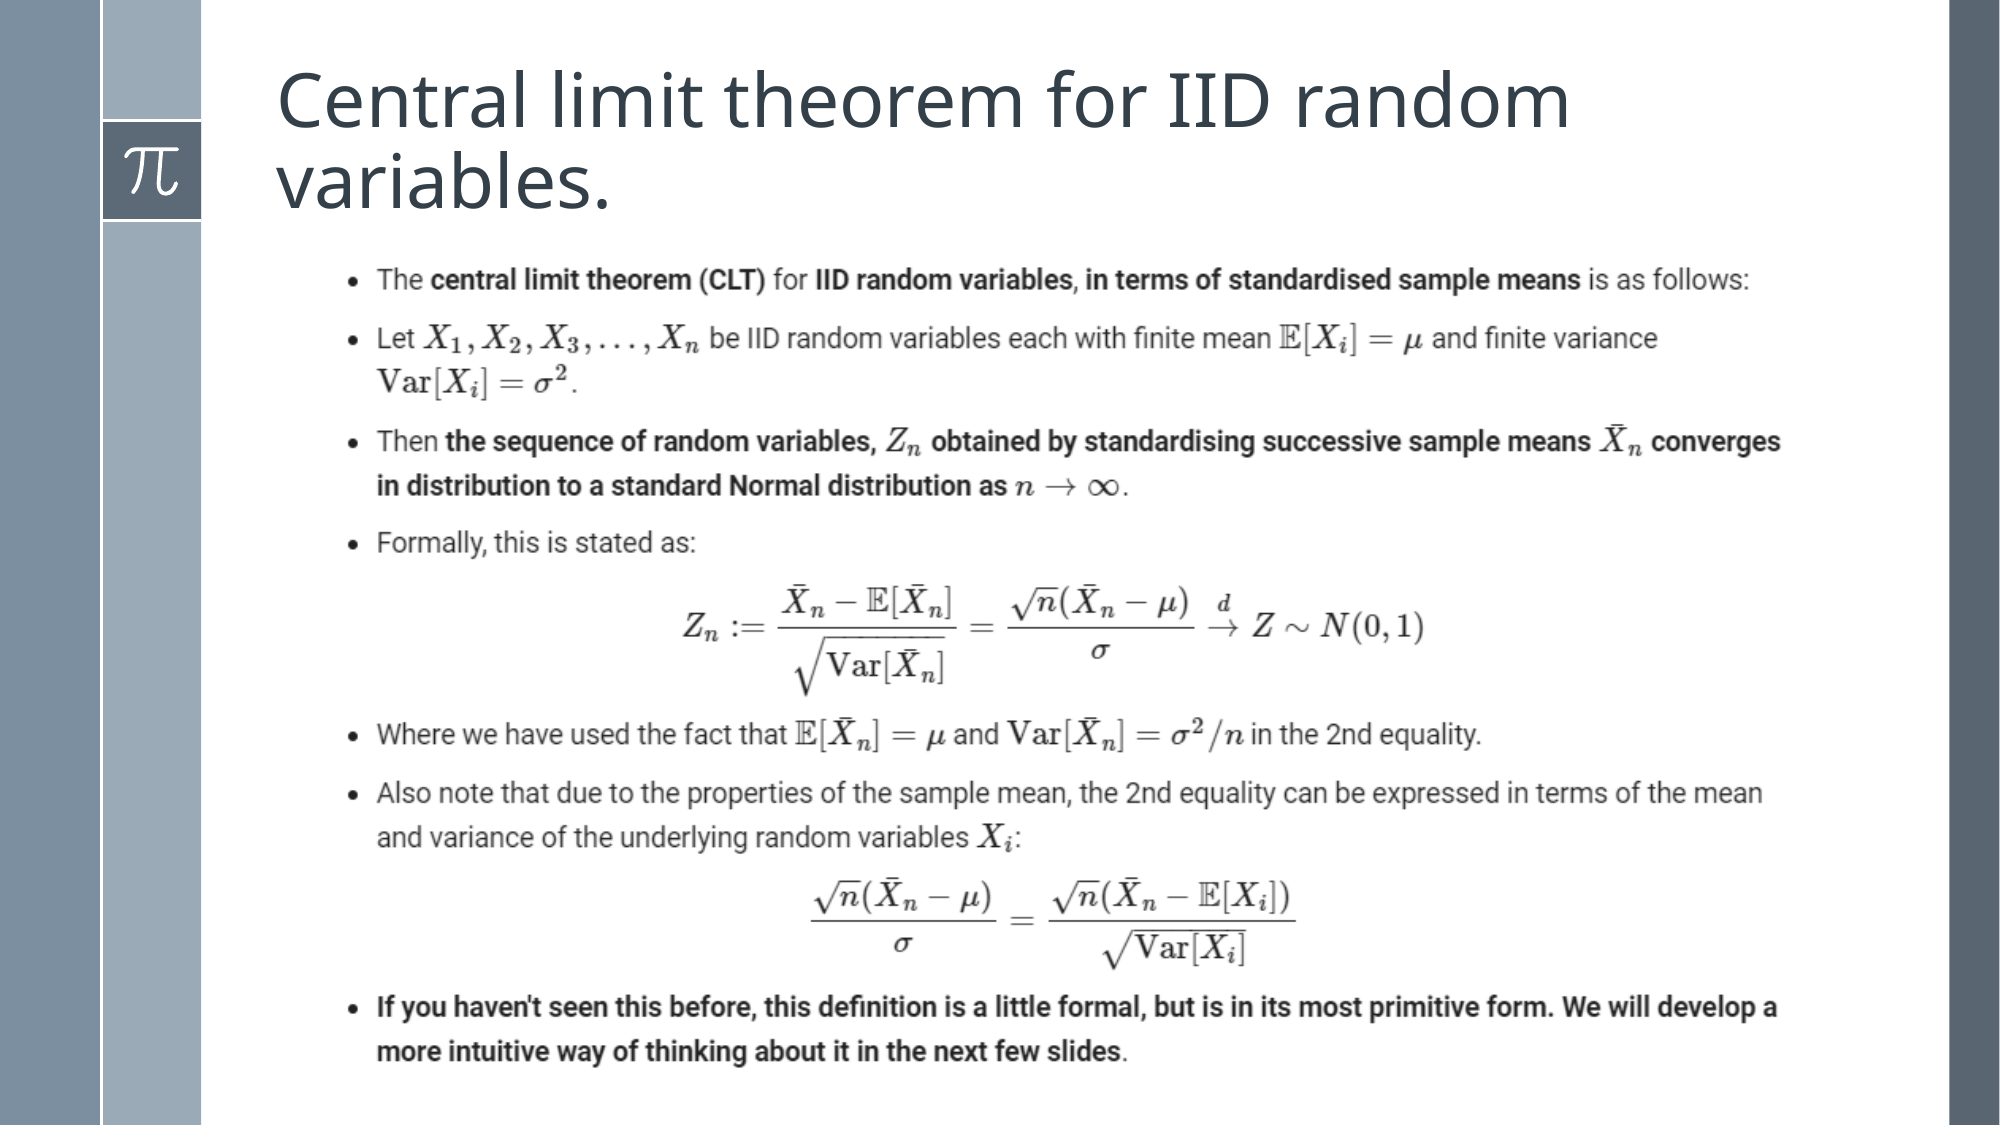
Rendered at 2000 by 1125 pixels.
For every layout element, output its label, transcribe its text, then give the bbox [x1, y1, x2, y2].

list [331, 255, 1797, 1071]
title Central limit theorem for IID random variables. [261, 29, 1867, 233]
